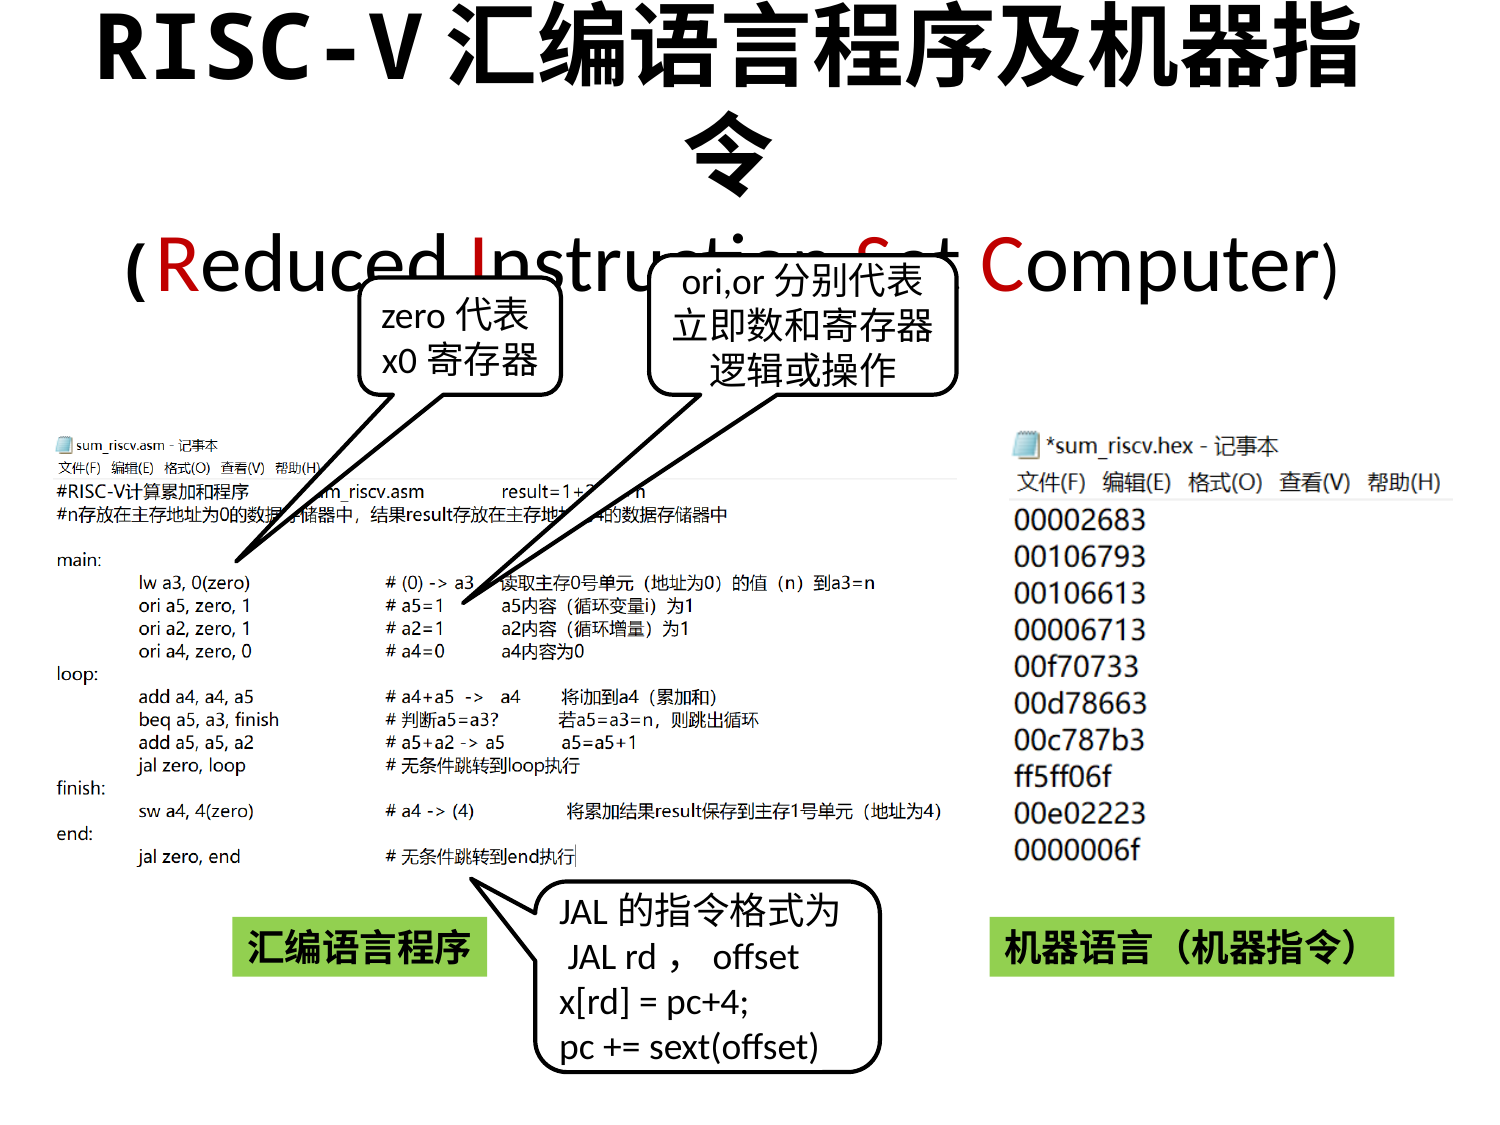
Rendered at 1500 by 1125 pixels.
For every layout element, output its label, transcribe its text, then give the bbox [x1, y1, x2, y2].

text_box zero代表x0寄存器 [356, 275, 564, 430]
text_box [785, 352, 1453, 904]
text_box 机器语言（机器指令） [989, 916, 1395, 977]
picture [52, 432, 785, 900]
text_box JAL的指令格式为 JAL rd，offset x[rd] = pc+4; pc += sext(offset) [491, 908, 883, 1075]
text_box 汇编语言程序 [232, 916, 488, 977]
title RISC-V汇编语言程序及机器指令 (Reduced Instruction Set Computer) [53, 53, 1404, 242]
text_box ori,or分别代表立即数和寄存器逻辑或操作 [646, 253, 959, 430]
